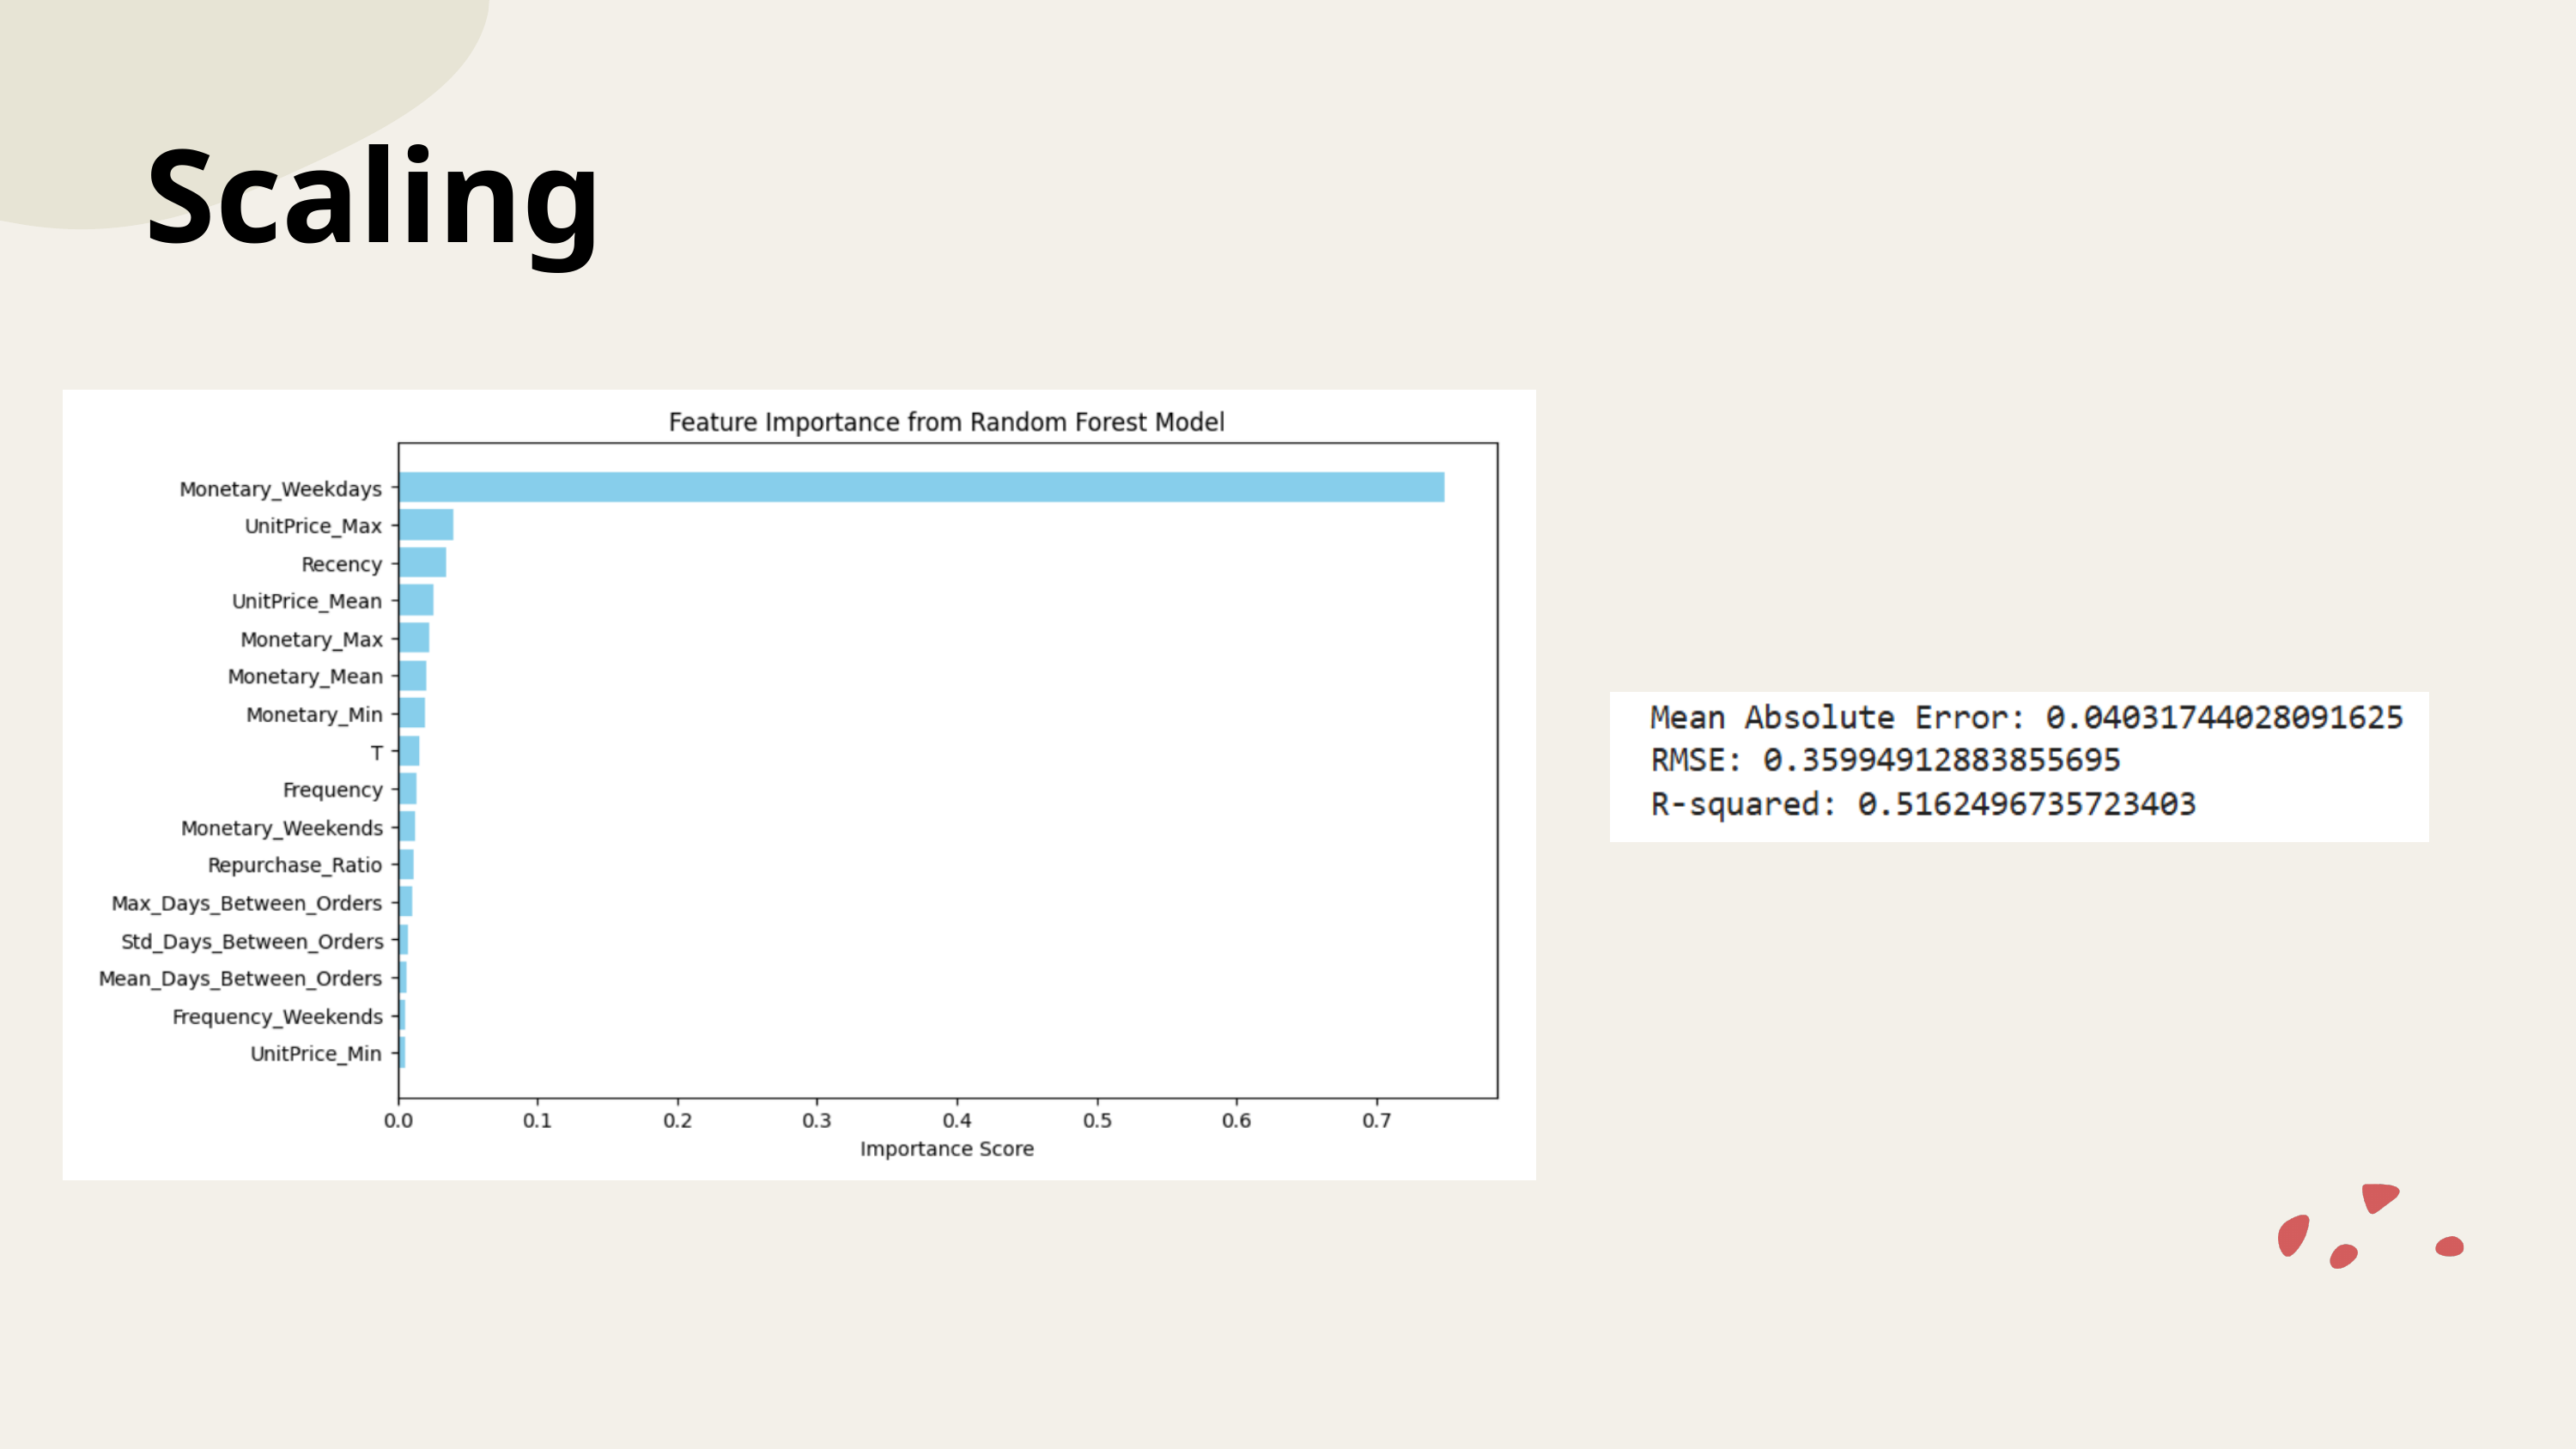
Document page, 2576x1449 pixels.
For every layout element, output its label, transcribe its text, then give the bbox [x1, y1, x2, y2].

text_box [2276, 1099, 2464, 1269]
picture [62, 389, 1536, 1181]
text_box Scaling [363, 160, 1256, 269]
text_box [130, 0, 360, 360]
picture [1609, 691, 2430, 842]
